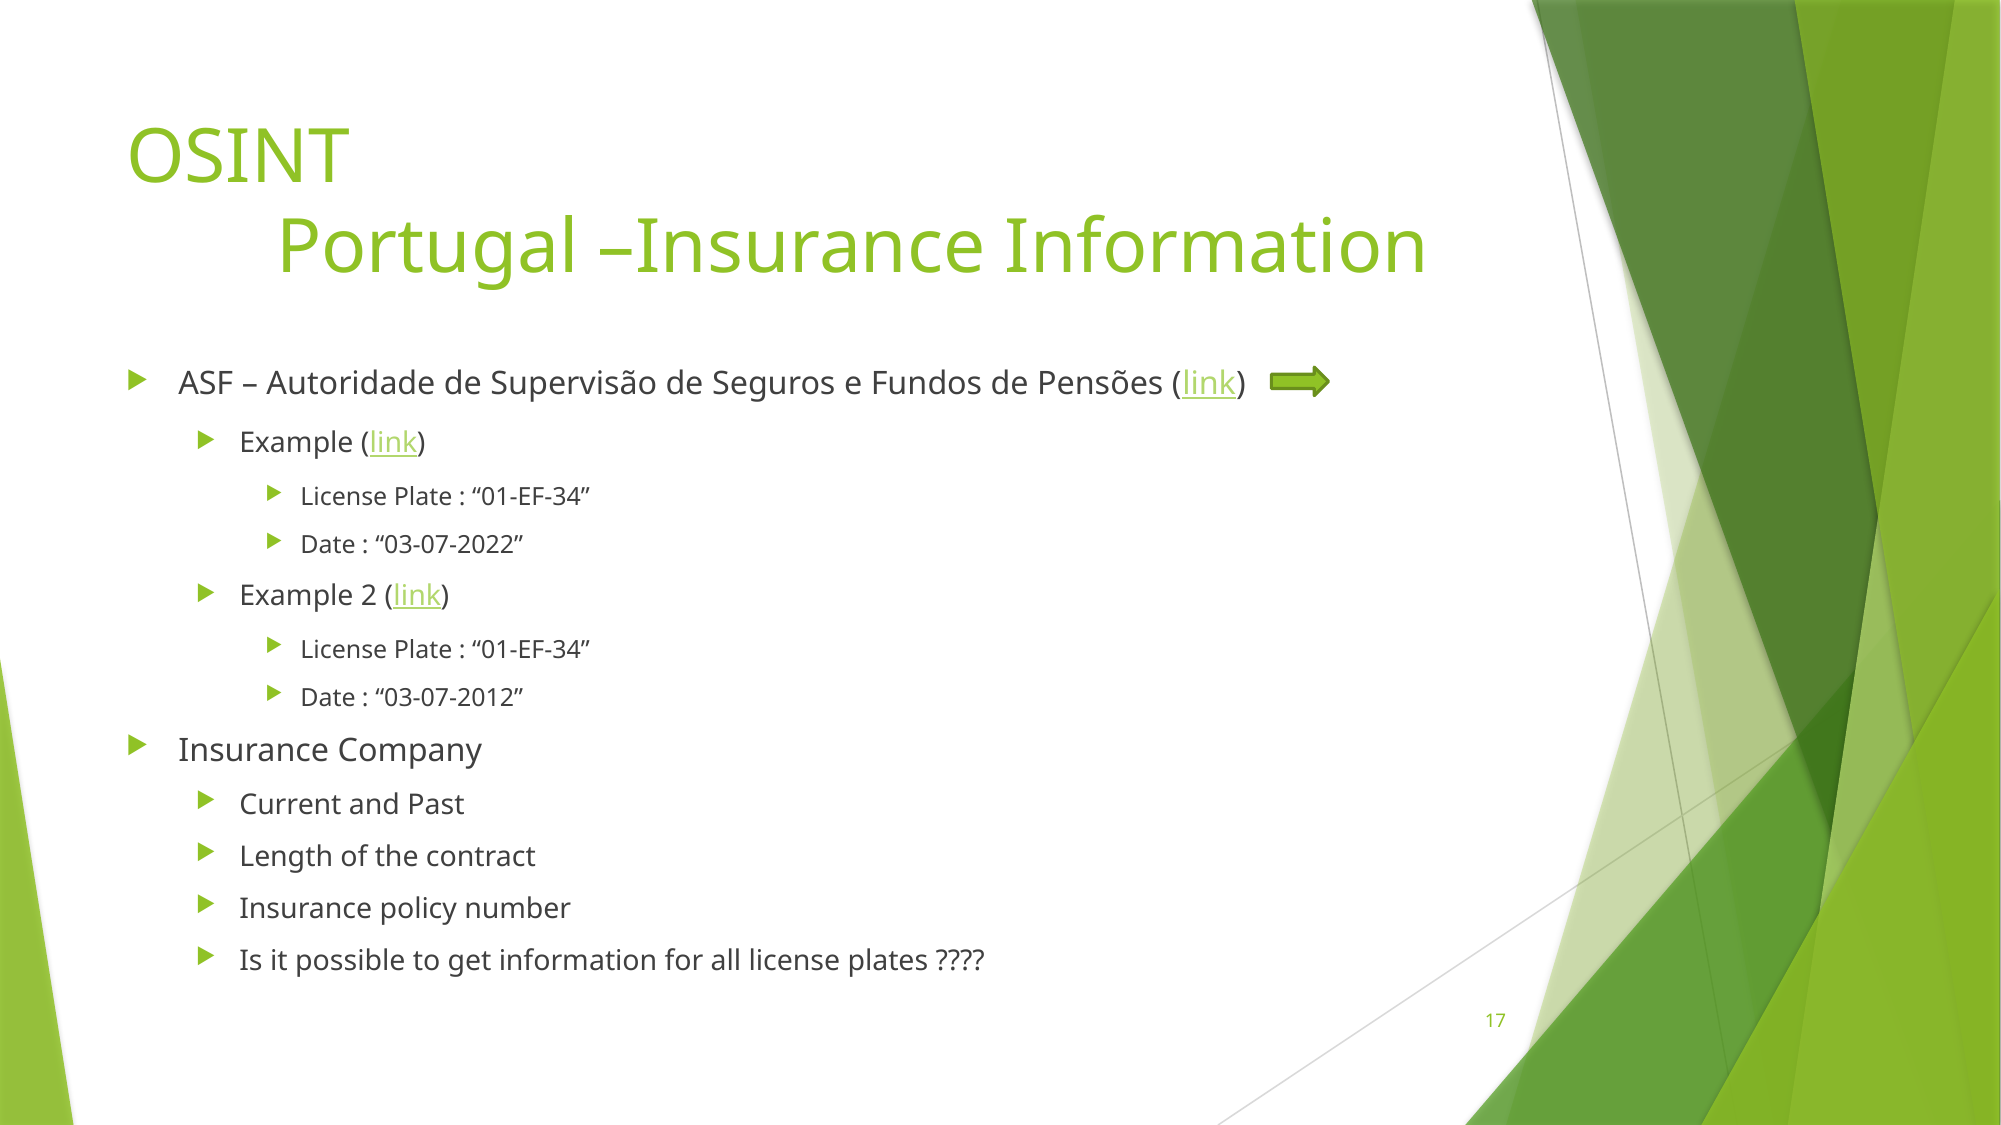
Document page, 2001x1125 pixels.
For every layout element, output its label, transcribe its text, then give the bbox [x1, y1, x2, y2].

text_box [1269, 365, 1330, 398]
title OSINT Portugal –Insurance Information [111, 99, 1522, 317]
list ASF – Autoridade de Supervisão de Seguros e Fundos de Pensões (link) Example (link) License Plate : “01-EF-34” Date : “03-07-2022” Example 2 (link) License Plate : “01-EF-34” Date : “03-07-2012” Insurance Company Current and Past Length of the contract Insurance policy number Is it possible to get information for all license plates ???? [111, 354, 1522, 992]
slide_number 17 [1409, 991, 1522, 1051]
